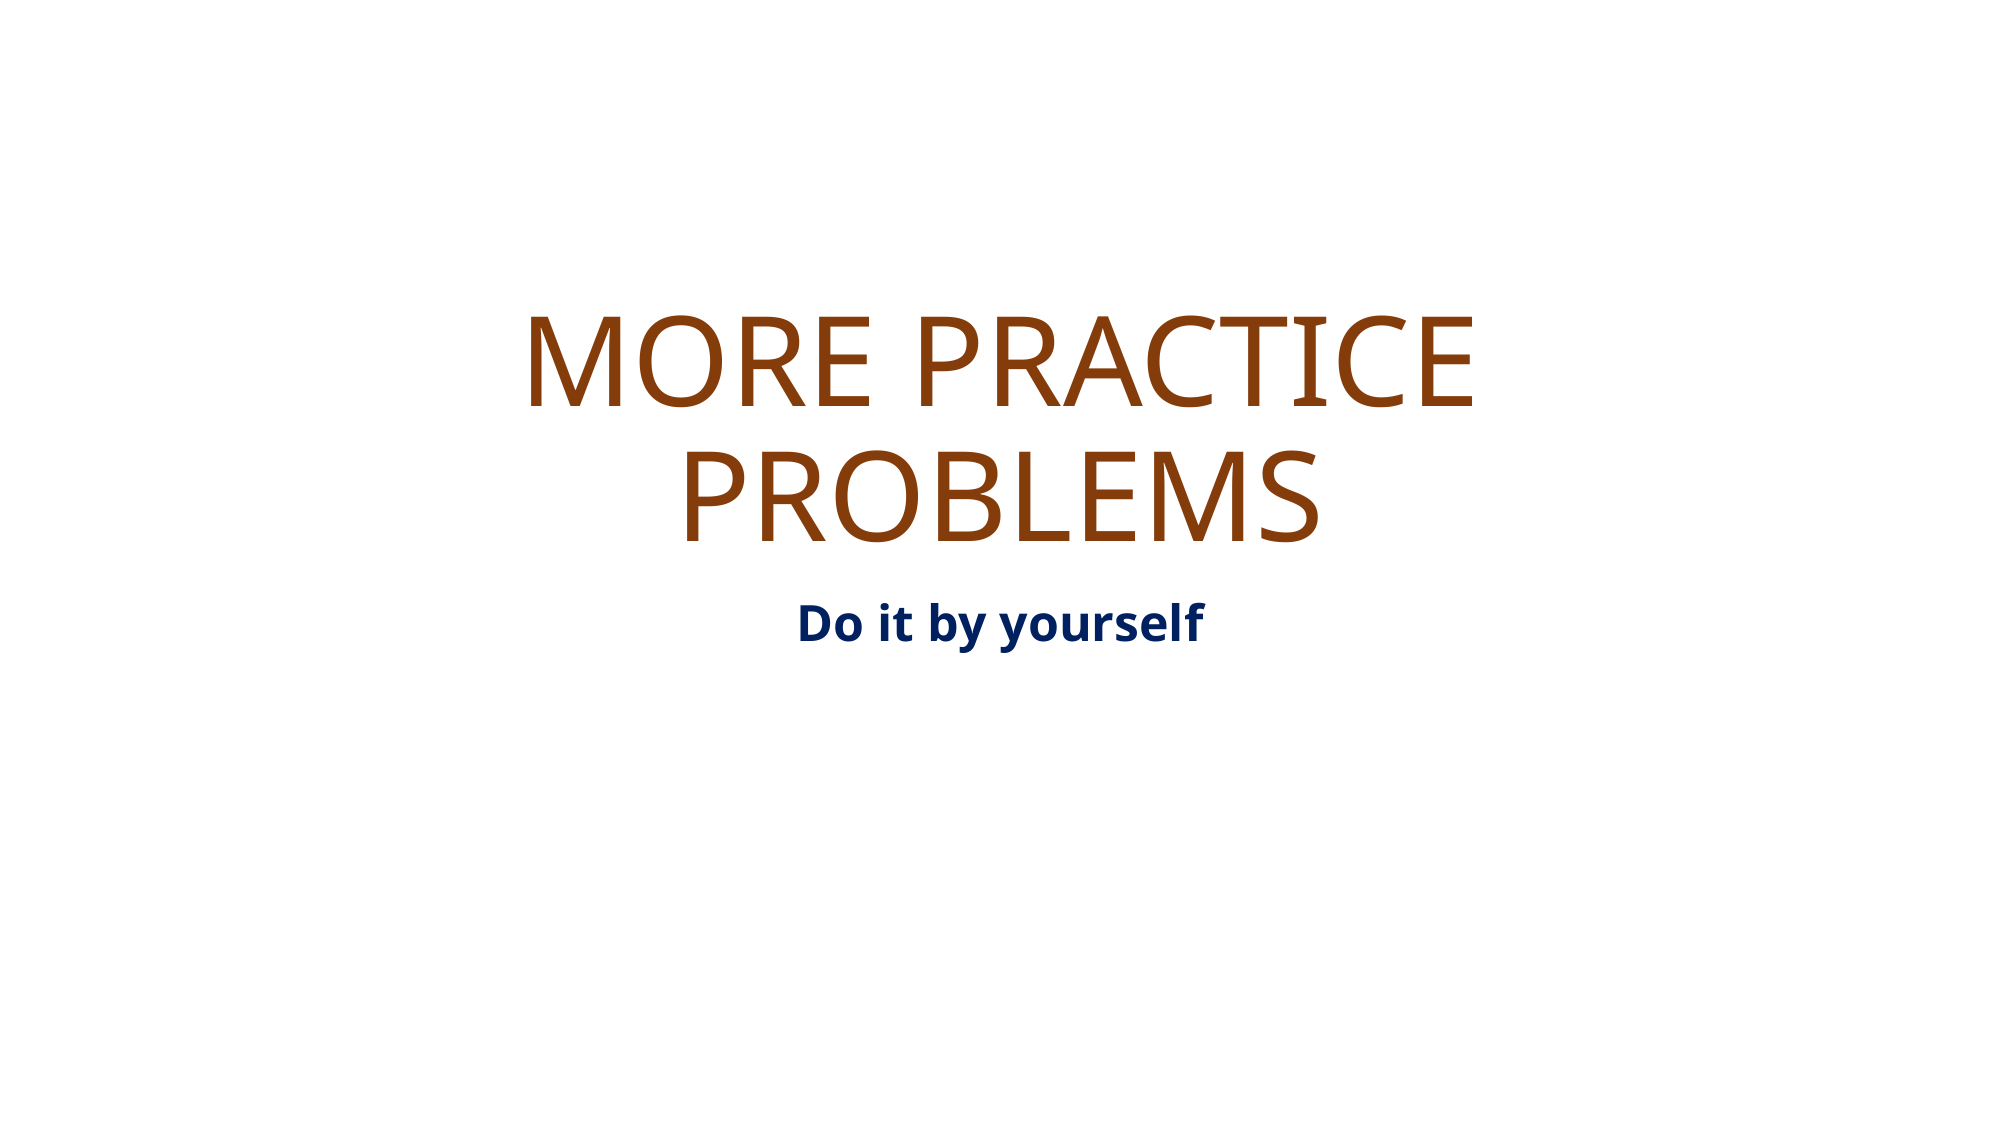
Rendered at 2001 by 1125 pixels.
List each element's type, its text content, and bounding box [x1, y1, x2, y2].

title MORE PRACTICE PROBLEMS [249, 184, 1750, 576]
subtitle Do it by yourself [249, 590, 1750, 863]
